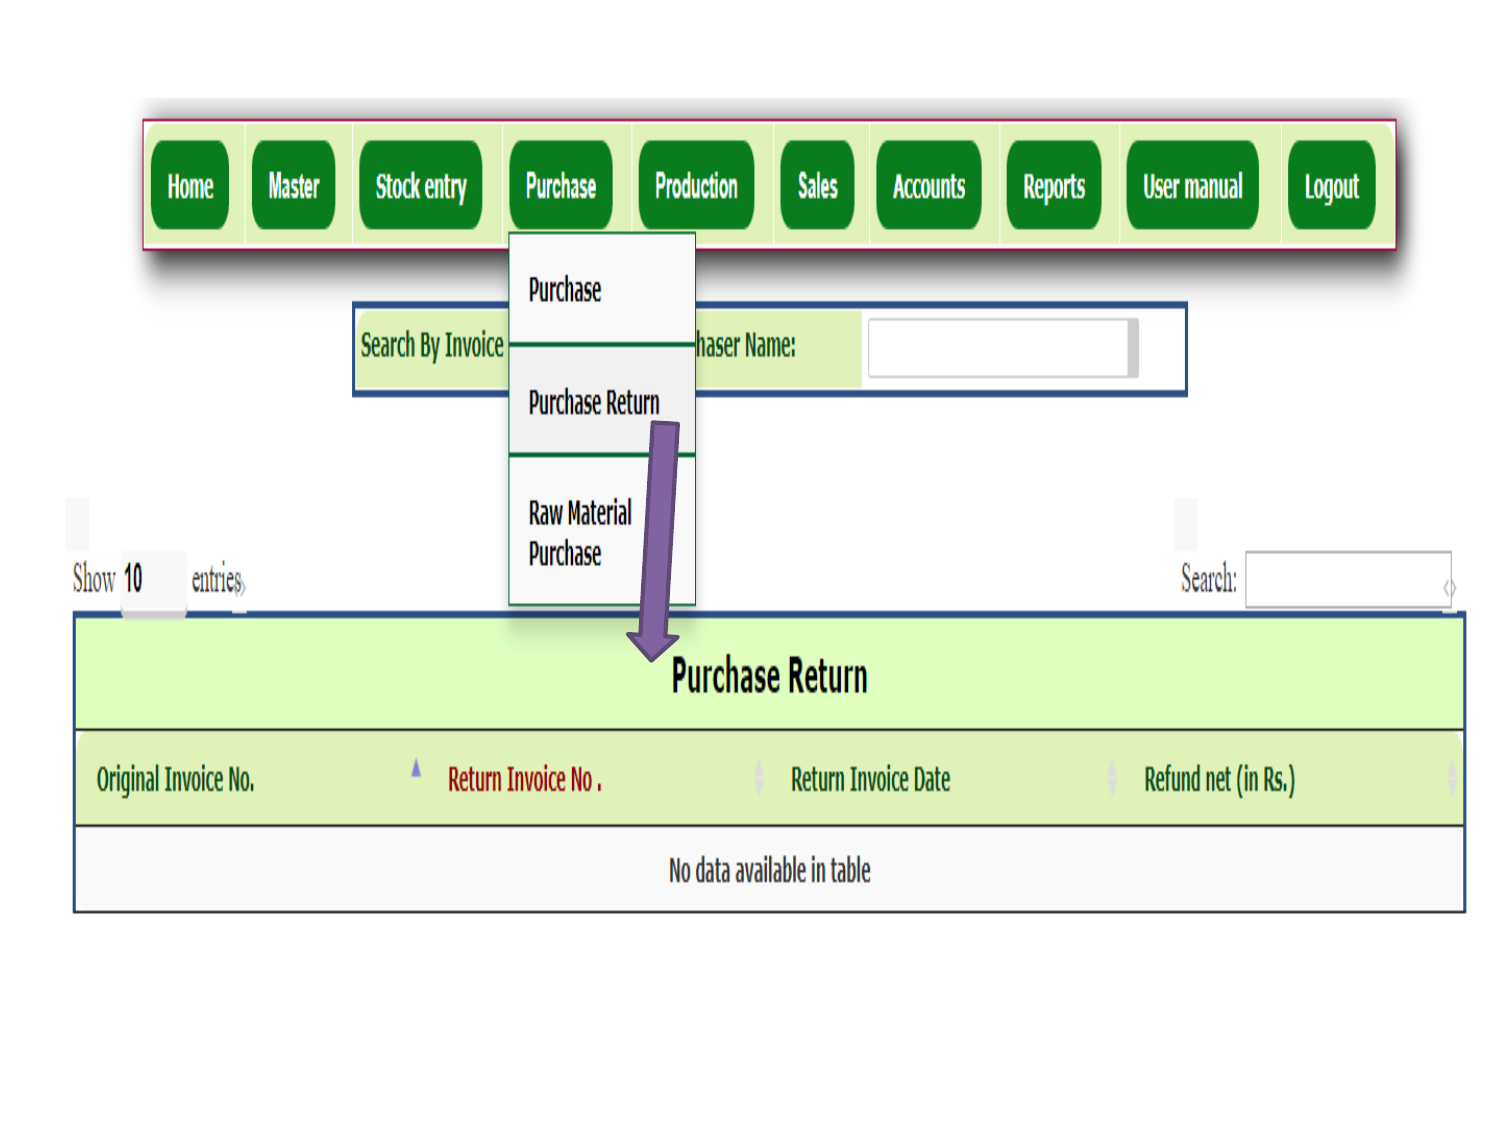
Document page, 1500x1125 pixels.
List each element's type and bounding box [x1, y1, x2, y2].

picture [31, 97, 1481, 938]
